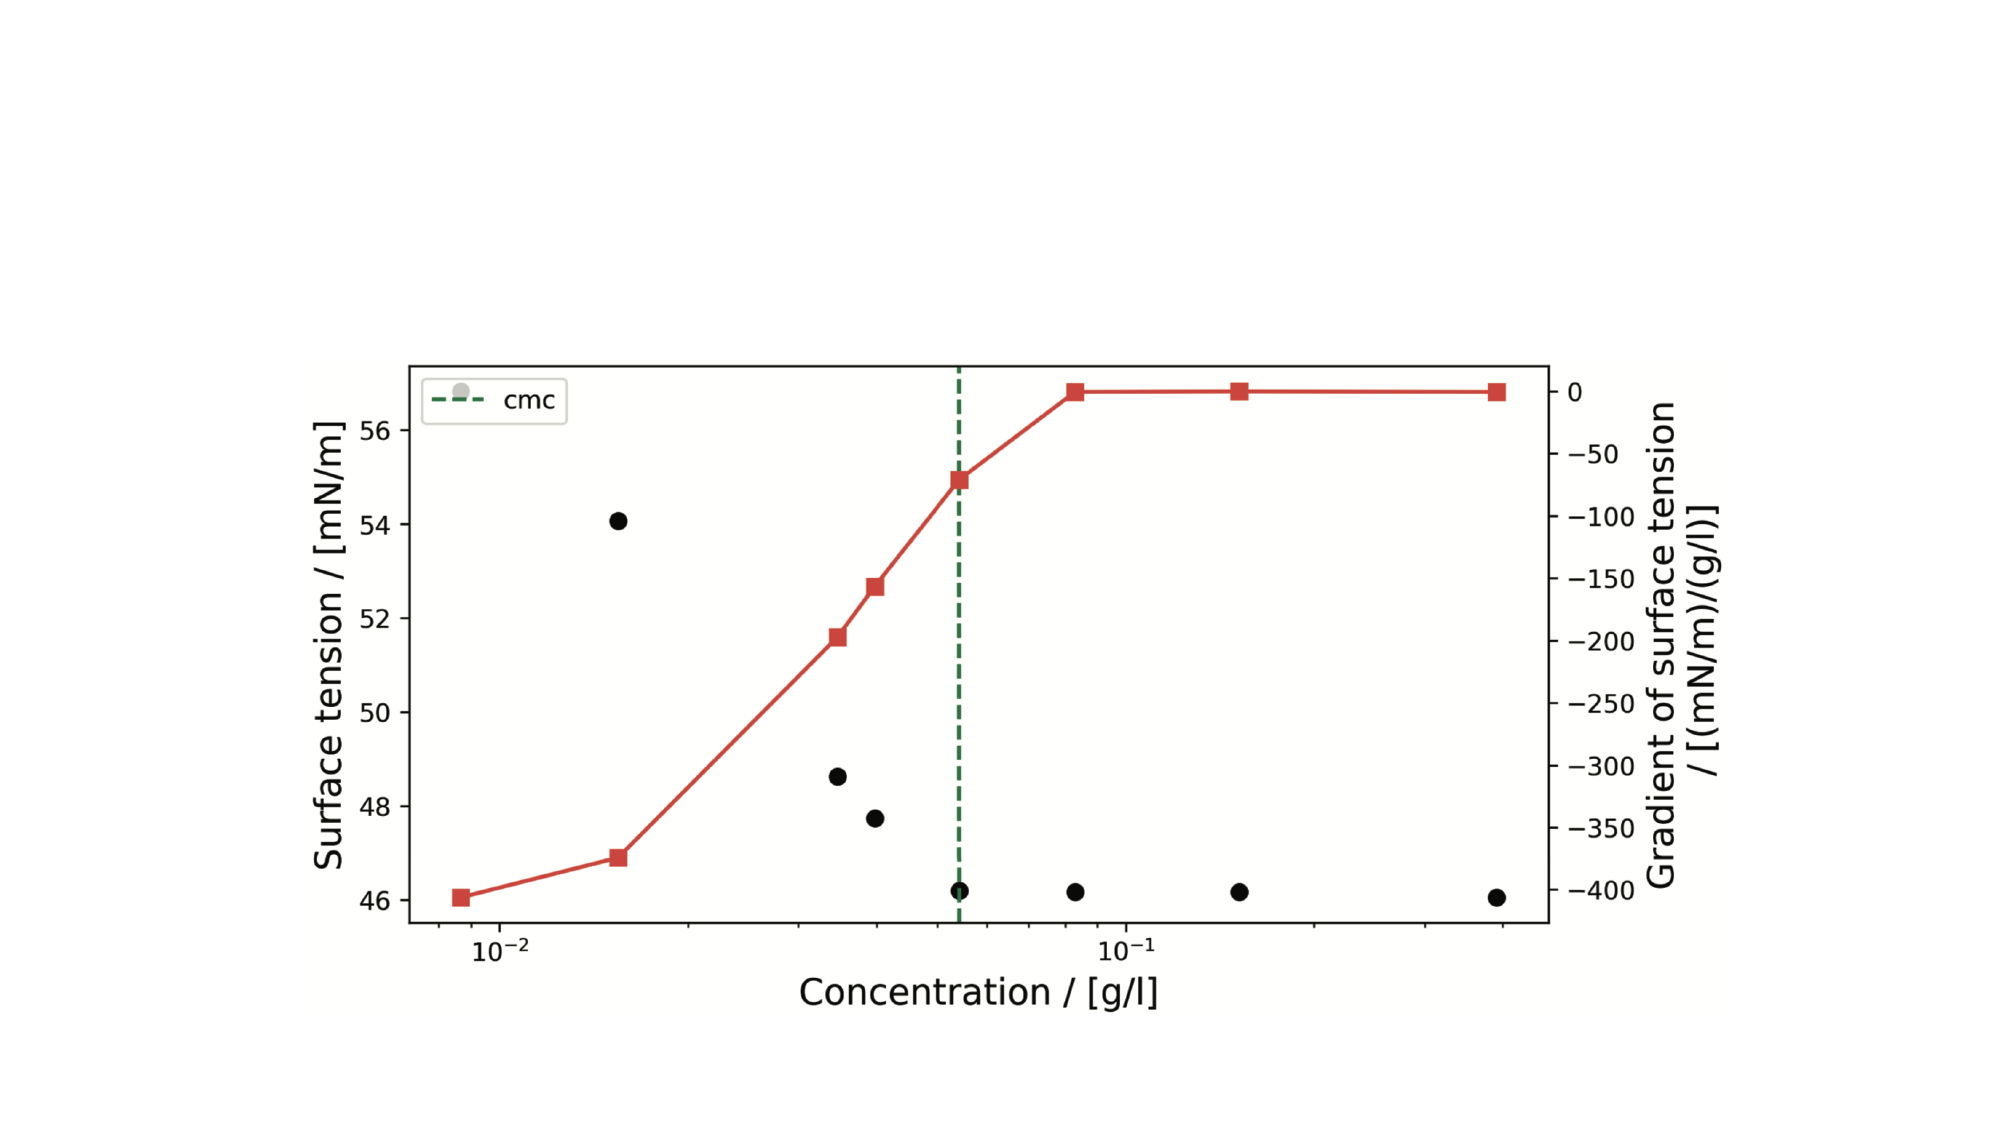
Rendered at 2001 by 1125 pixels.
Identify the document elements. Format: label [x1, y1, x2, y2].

list [200, 298, 1800, 1014]
